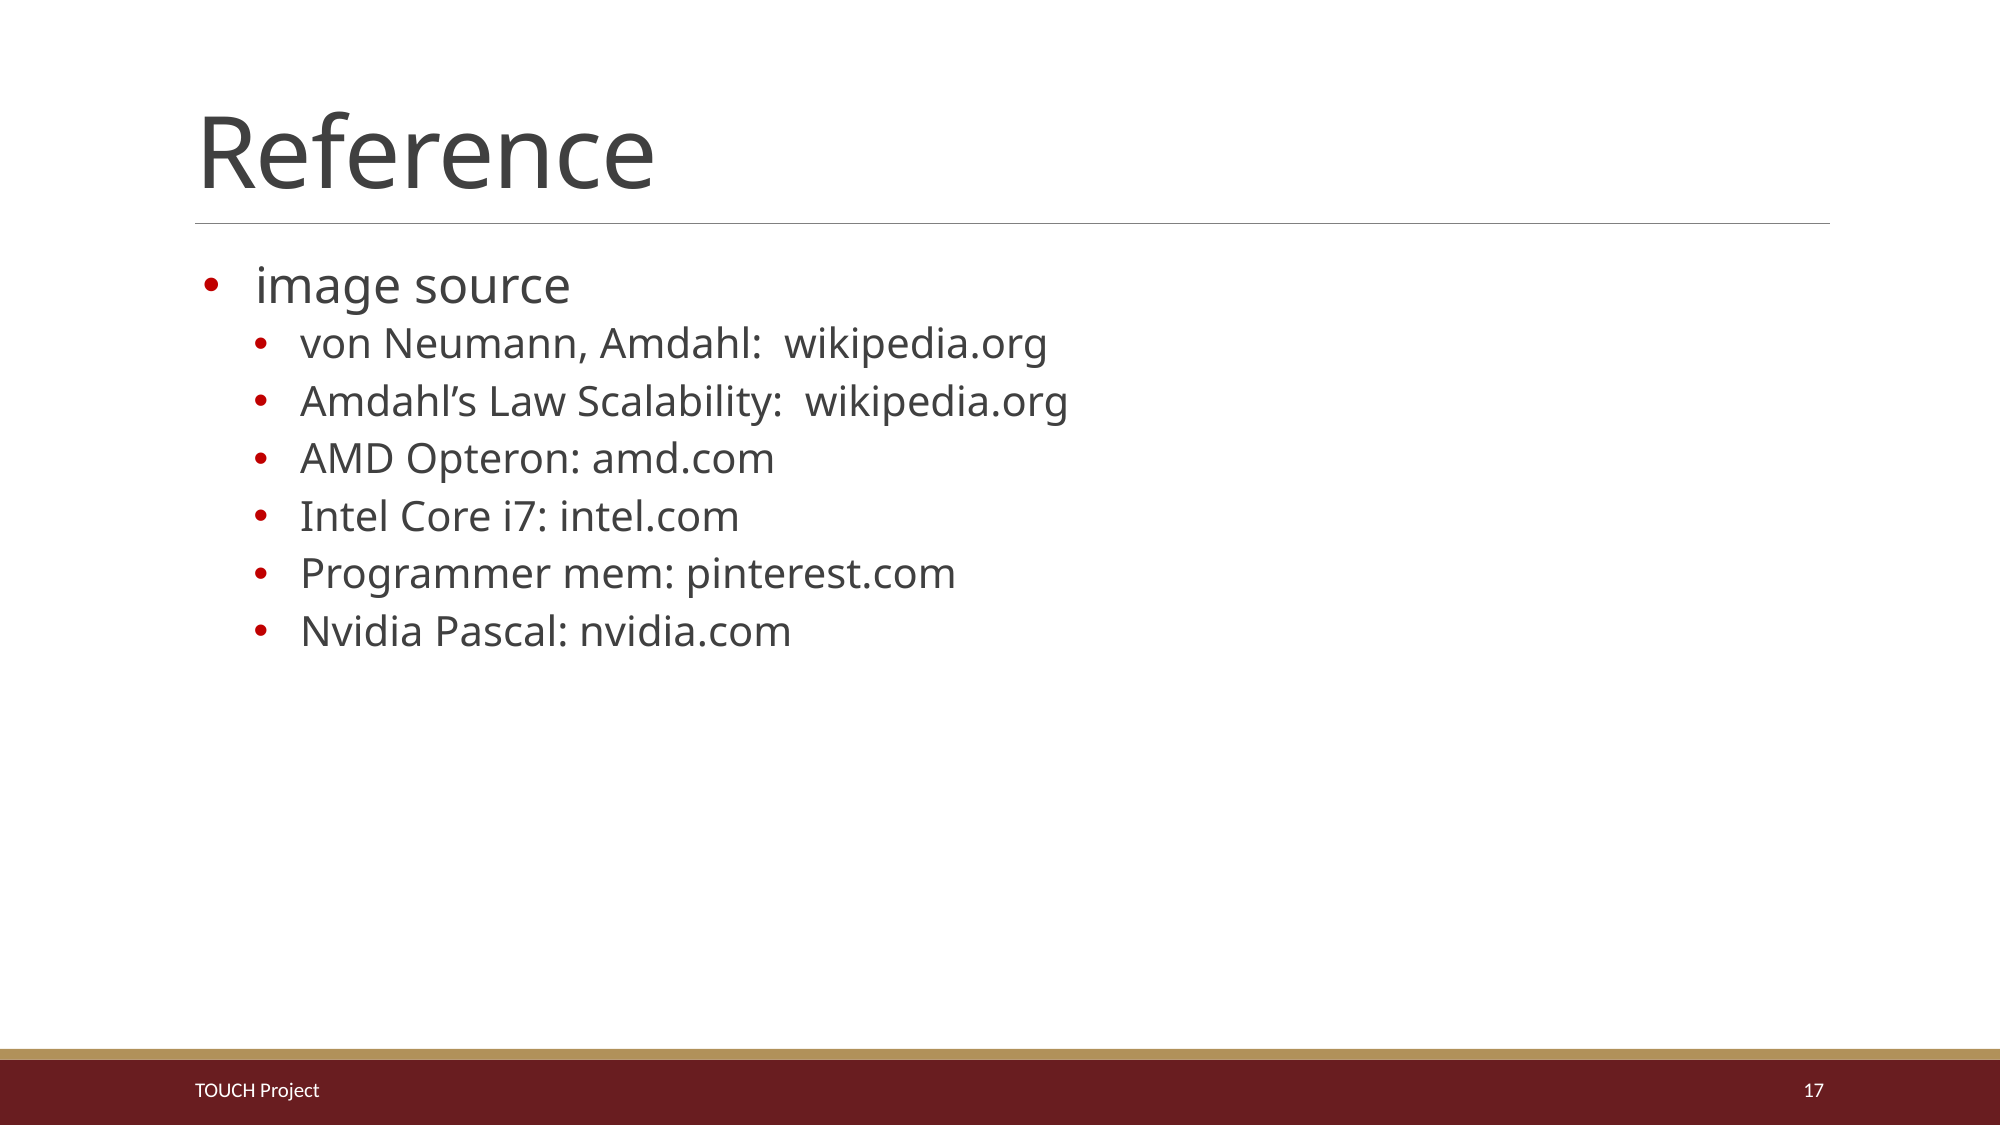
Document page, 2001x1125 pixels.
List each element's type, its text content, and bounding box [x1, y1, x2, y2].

slide_number 17 [1624, 1059, 1840, 1120]
list image source von Neumann, Amdahl: wikipedia.org Amdahl’s Law Scalability: wikipedia.org AMD Opteron: amd.com Intel Core i7: intel.com Programmer mem: pinterest.com Nvidia Pascal: nvidia.com [180, 253, 1830, 963]
slide_number TOUCH Project [180, 1059, 586, 1120]
title Reference [180, 47, 1830, 217]
